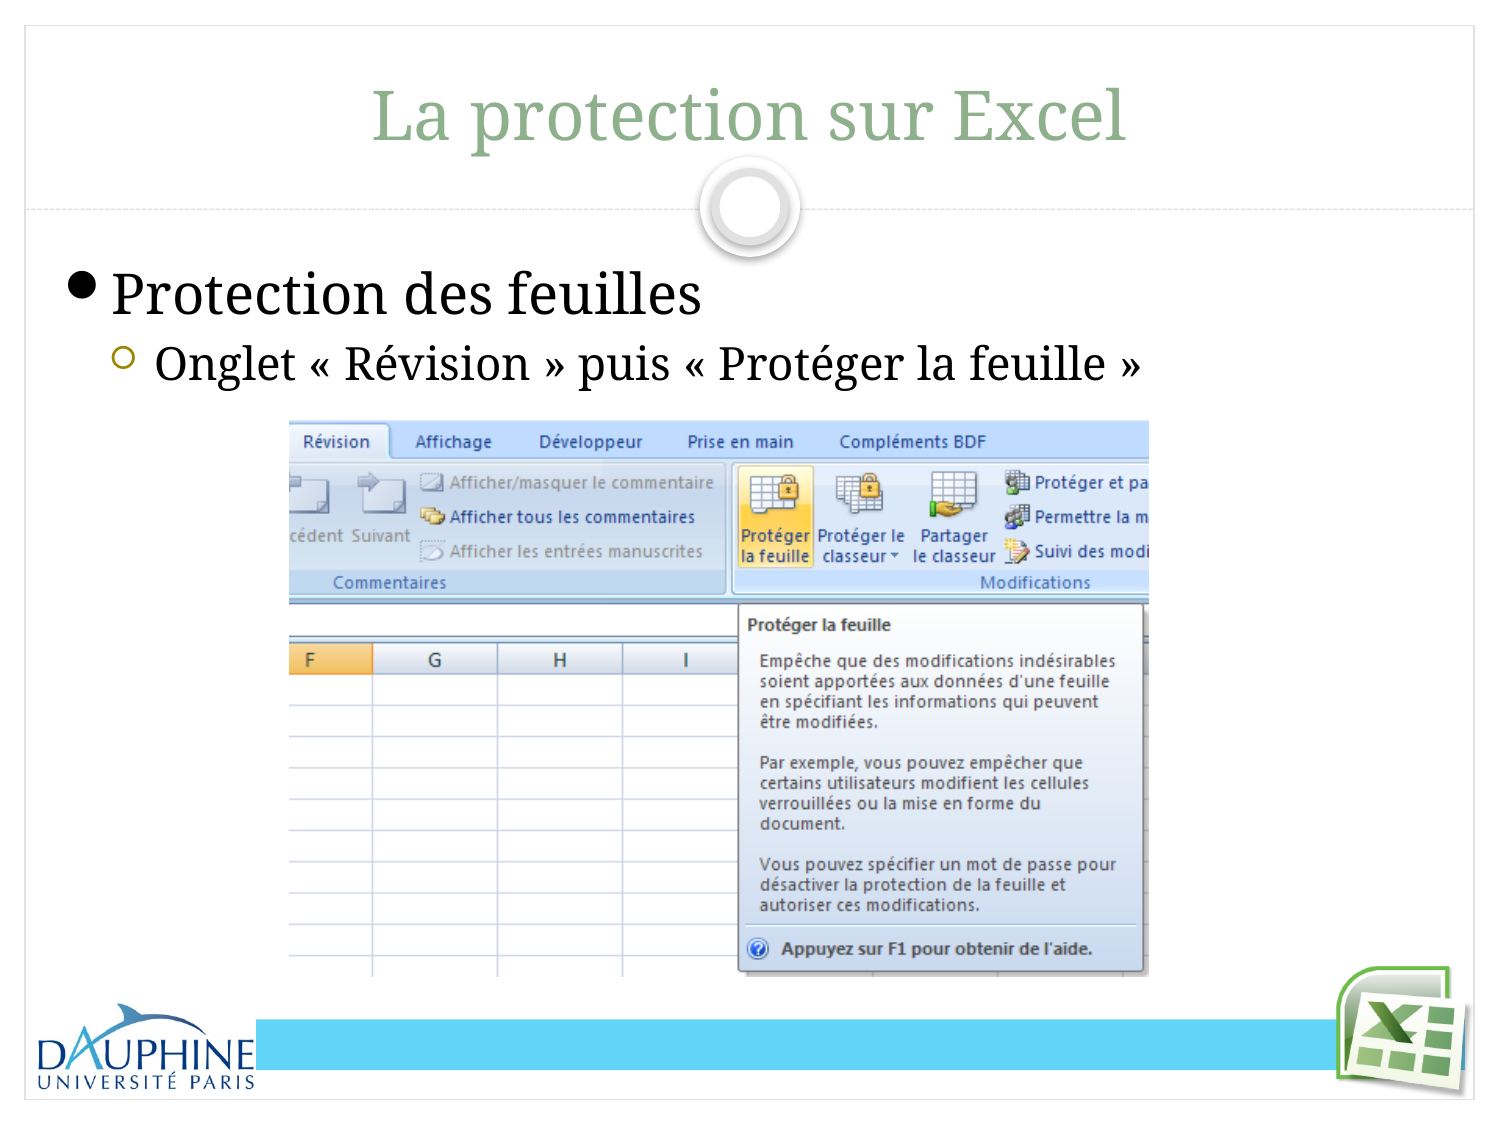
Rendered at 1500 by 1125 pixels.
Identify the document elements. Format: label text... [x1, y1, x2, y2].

list Protection des feuilles Onglet « Révision » puis « Protéger la feuille » [49, 250, 1445, 1001]
title La protection sur Excel [49, 37, 1450, 162]
picture [35, 1001, 256, 1090]
picture [288, 420, 1149, 978]
picture [1324, 949, 1477, 1102]
